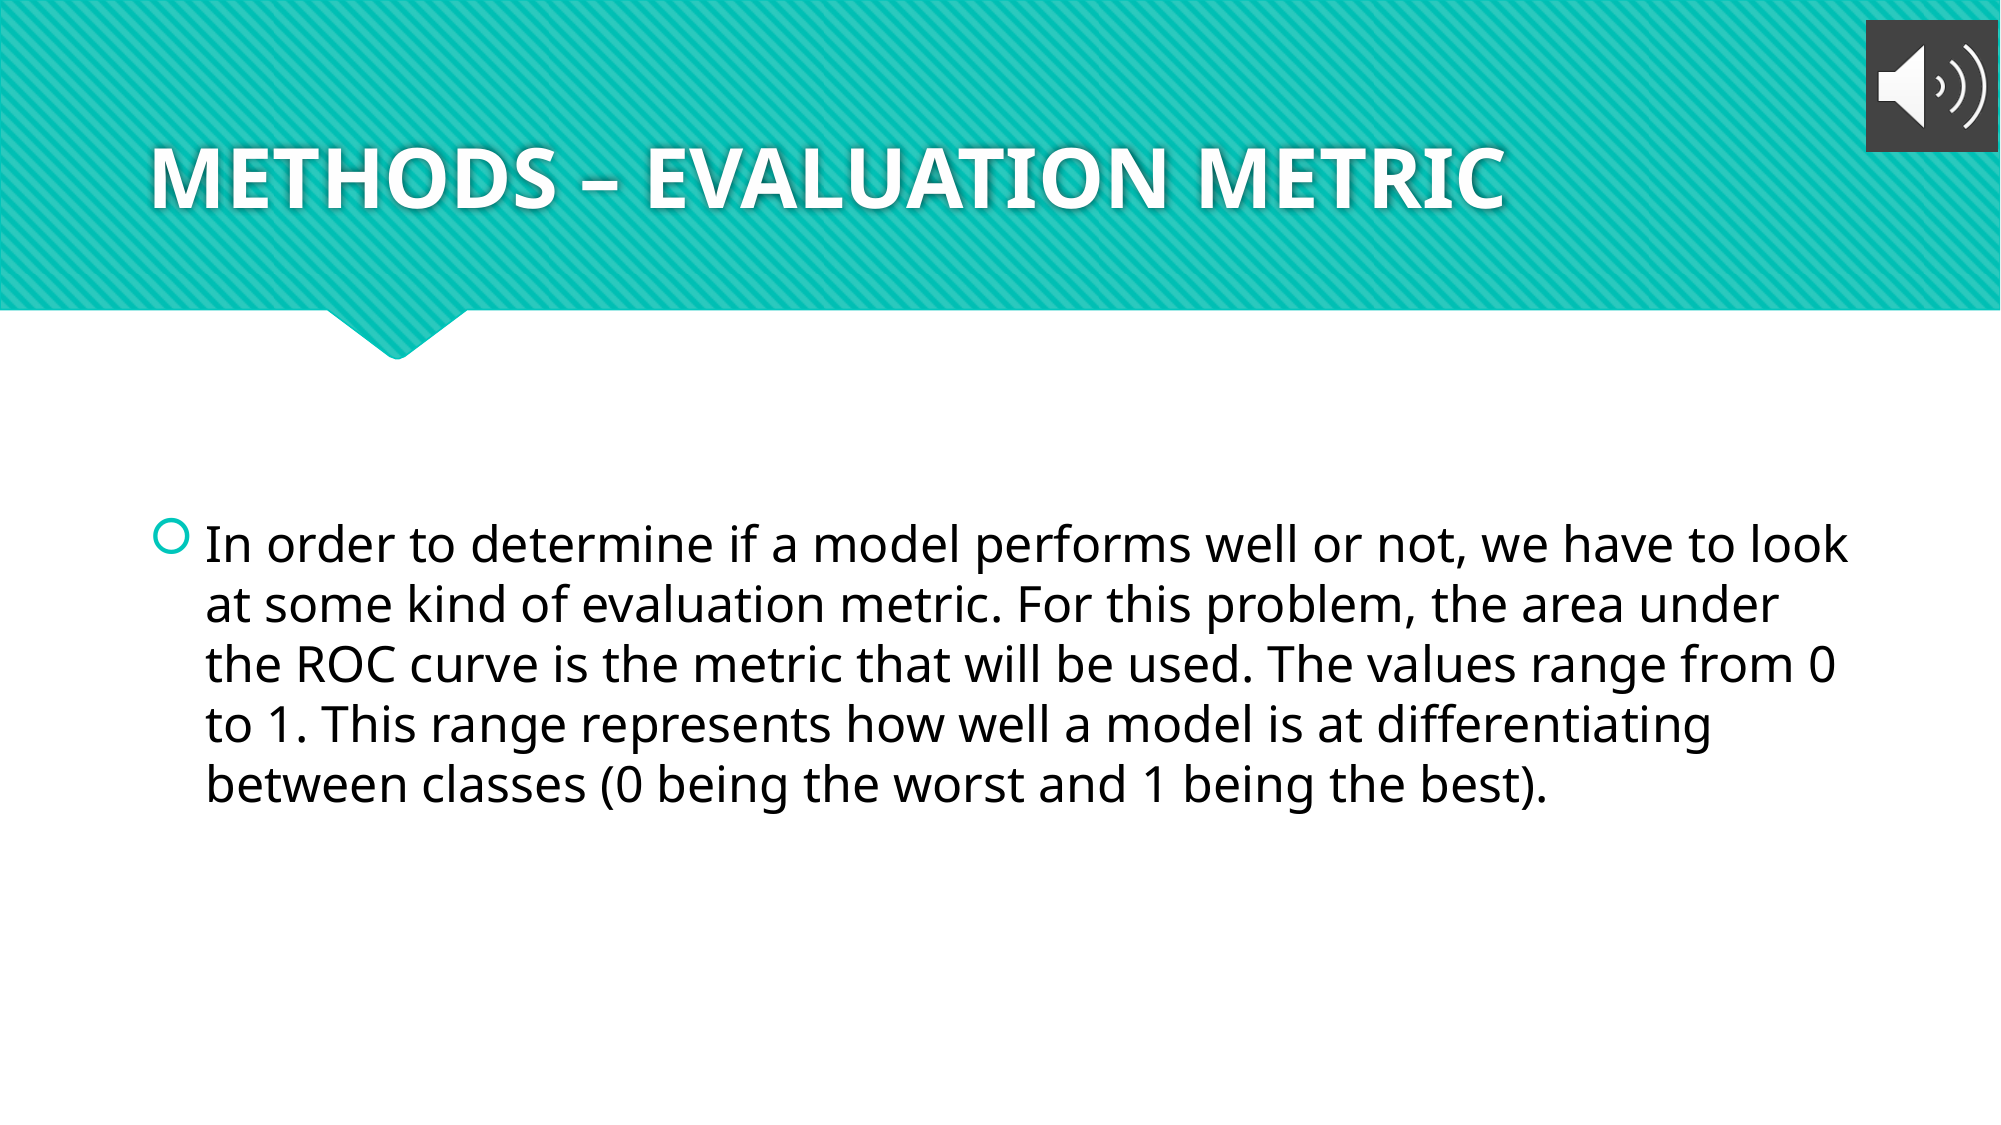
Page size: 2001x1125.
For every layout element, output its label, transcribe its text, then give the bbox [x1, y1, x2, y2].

picture [1865, 19, 2000, 154]
title METHODS – EVALUATION METRIC [132, 73, 1868, 233]
text_box In order to determine if a model performs well or not, we have to look at some kind of evaluation metric. For this problem, the area under the ROC curve is the metric that will be used. The values range from 0 to 1. This range represents how well a model is at differentiating between classes (0 being the worst and 1 being the best). [134, 364, 1866, 962]
